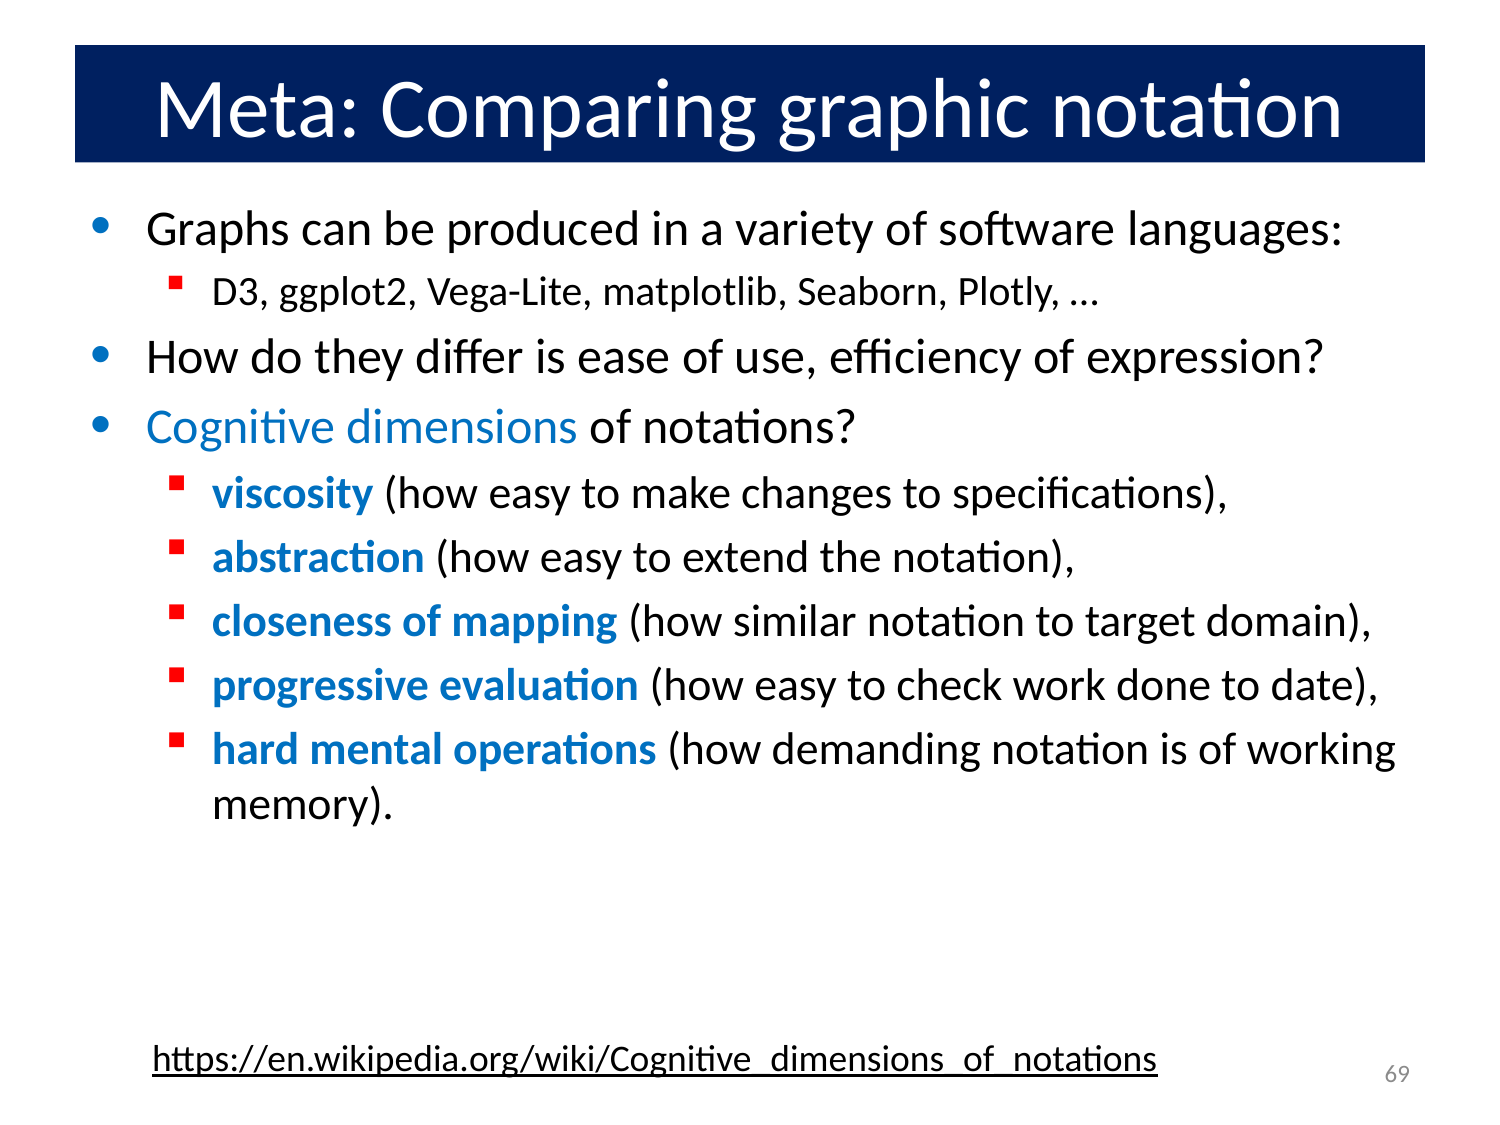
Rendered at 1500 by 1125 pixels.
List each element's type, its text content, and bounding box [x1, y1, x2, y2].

list Graphs can be produced in a variety of software languages: D3, ggplot2, Vega-Lite, matplotlib, Seaborn, Plotly, … How do they differ is ease of use, efficiency of expression? Cognitive dimensions of notations? viscosity (how easy to make changes to specifications), abstraction (how easy to extend the notation), closeness of mapping (how similar notation to target domain), progressive evaluation (how easy to check work done to date), hard mental operations (how demanding notation is of working memory). [75, 187, 1425, 1025]
title Meta: Comparing graphic notation [75, 45, 1425, 163]
text_box https://en.wikipedia.org/wiki/Cognitive_dimensions_of_notations [137, 1026, 1338, 1087]
slide_number 69 [1074, 1042, 1425, 1103]
